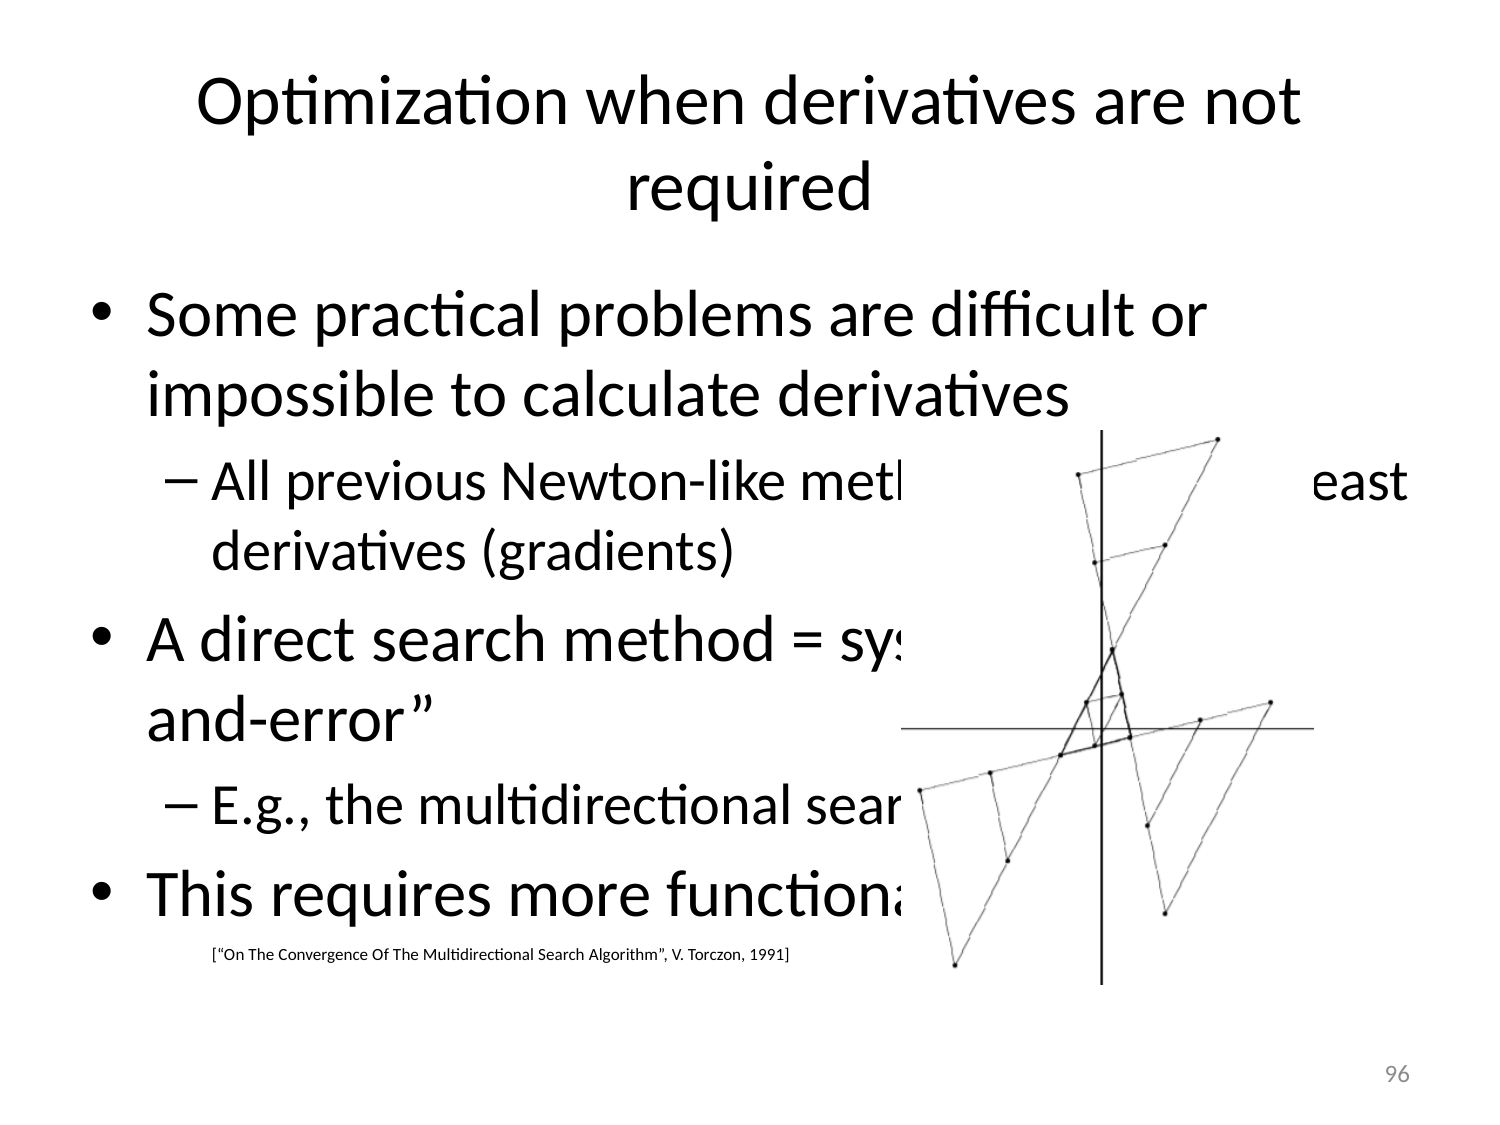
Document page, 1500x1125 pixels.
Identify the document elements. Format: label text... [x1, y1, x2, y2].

list Some practical problems are difficult or impossible to calculate derivatives All previous Newton-like methods required at least derivatives (gradients) A direct search method = systematic “trial-and-error” E.g., the multidirectional search method This requires more functional evaluations [75, 262, 1425, 1005]
title Optimization when derivatives are not required [75, 45, 1425, 233]
picture [901, 429, 1315, 985]
text_box [“On The Convergence Of The Multidirectional Search Algorithm”, V. Torczon, 1991] [197, 935, 806, 971]
slide_number 96 [1074, 1042, 1425, 1103]
